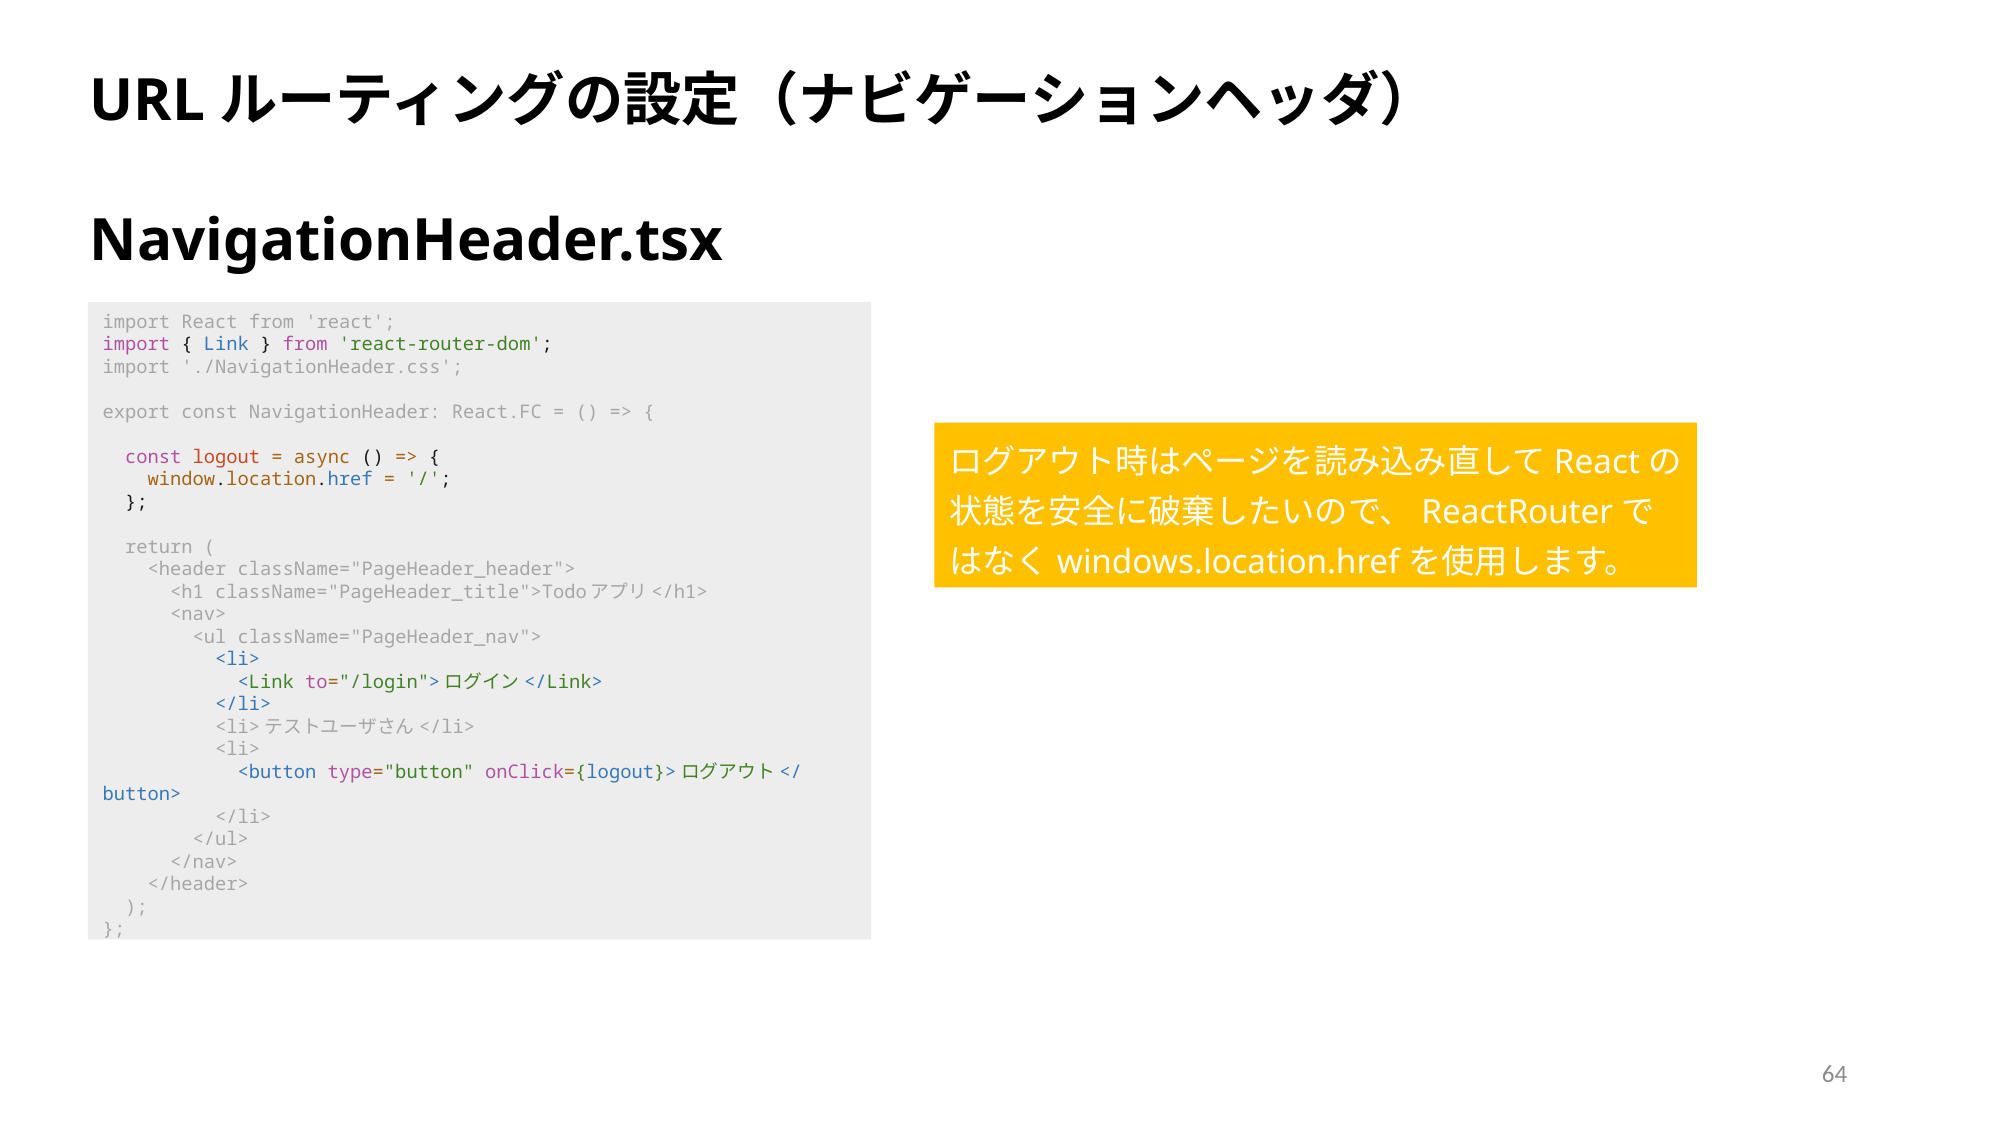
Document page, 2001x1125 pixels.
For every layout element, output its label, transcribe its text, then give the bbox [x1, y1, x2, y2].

slide_number 64 [1412, 1042, 1863, 1103]
text_box ログアウト時はページを読み込み直してReactの状態を安全に破棄したいので、ReactRouterではなくwindows.location.hrefを使用します。 [934, 422, 1697, 588]
text_box URLルーティングの設定（ナビゲーションヘッダ） NavigationHeader.tsx [74, 54, 1454, 280]
text_box import React from 'react'; import { Link } from 'react-router-dom'; import './NavigationHeader.css'; export const NavigationHeader: React.FC = () => { const logout = async () => { window.location.href = '/'; }; return ( <header className="PageHeader_header"> <h1 className="PageHeader_title">Todoアプリ</h1> <nav> <ul className="PageHeader_nav"> <li> <Link to="/login">ログイン</Link> </li> <li>テストユーザさん</li> <li> <button type="button" onClick={logout}>ログアウト</button> </li> </ul> </nav> </header> ); }; [87, 302, 872, 940]
